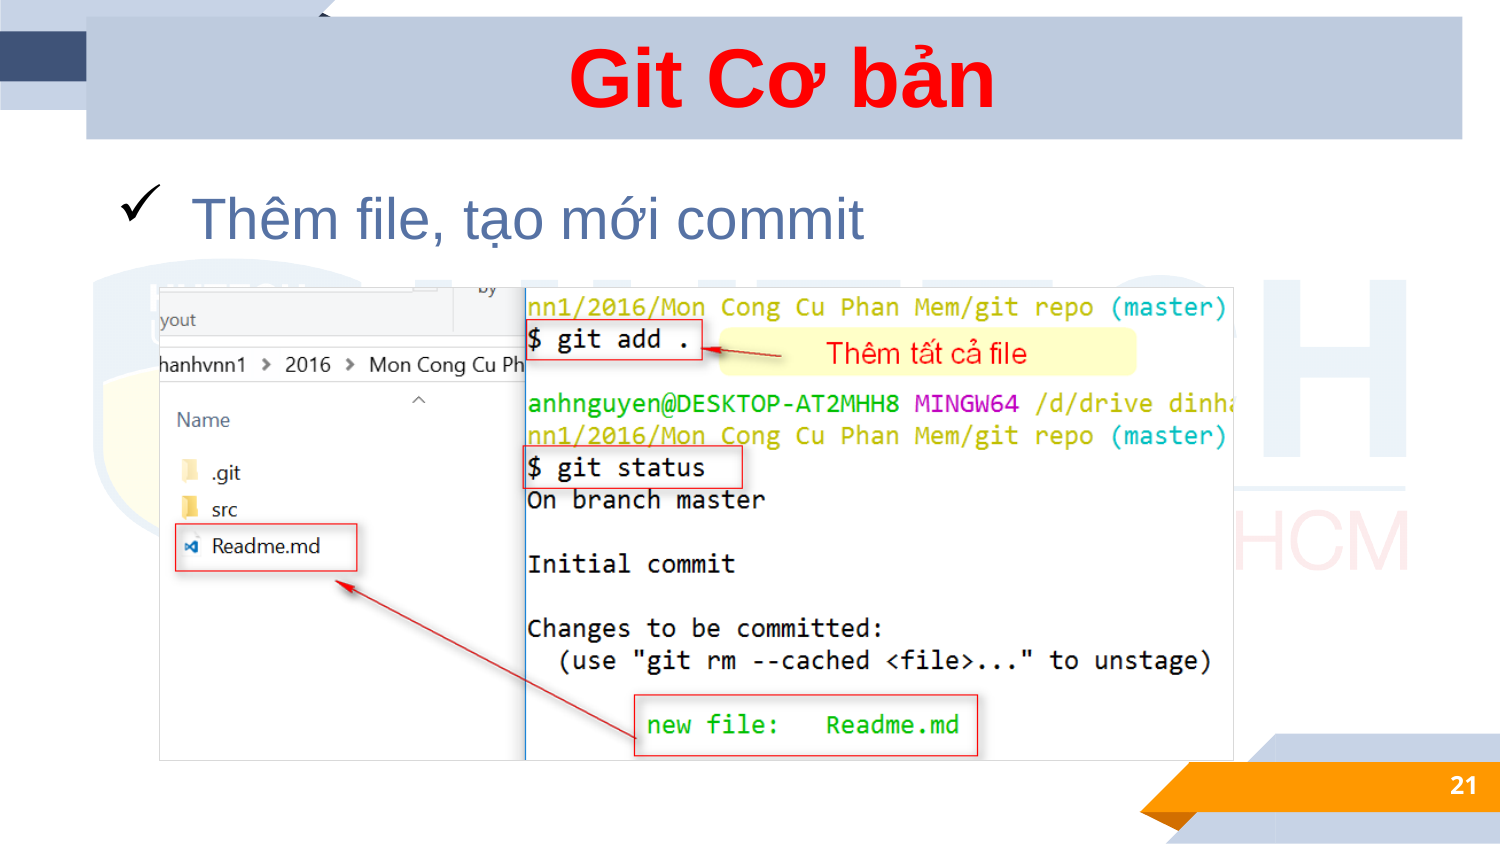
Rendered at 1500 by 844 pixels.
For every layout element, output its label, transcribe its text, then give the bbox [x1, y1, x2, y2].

text_box Thêm file, tạo mới commit [101, 173, 1478, 354]
picture [0, 181, 1500, 761]
text_box Git Cơ bản [86, 16, 1463, 140]
slide_number 21 [1249, 760, 1494, 813]
